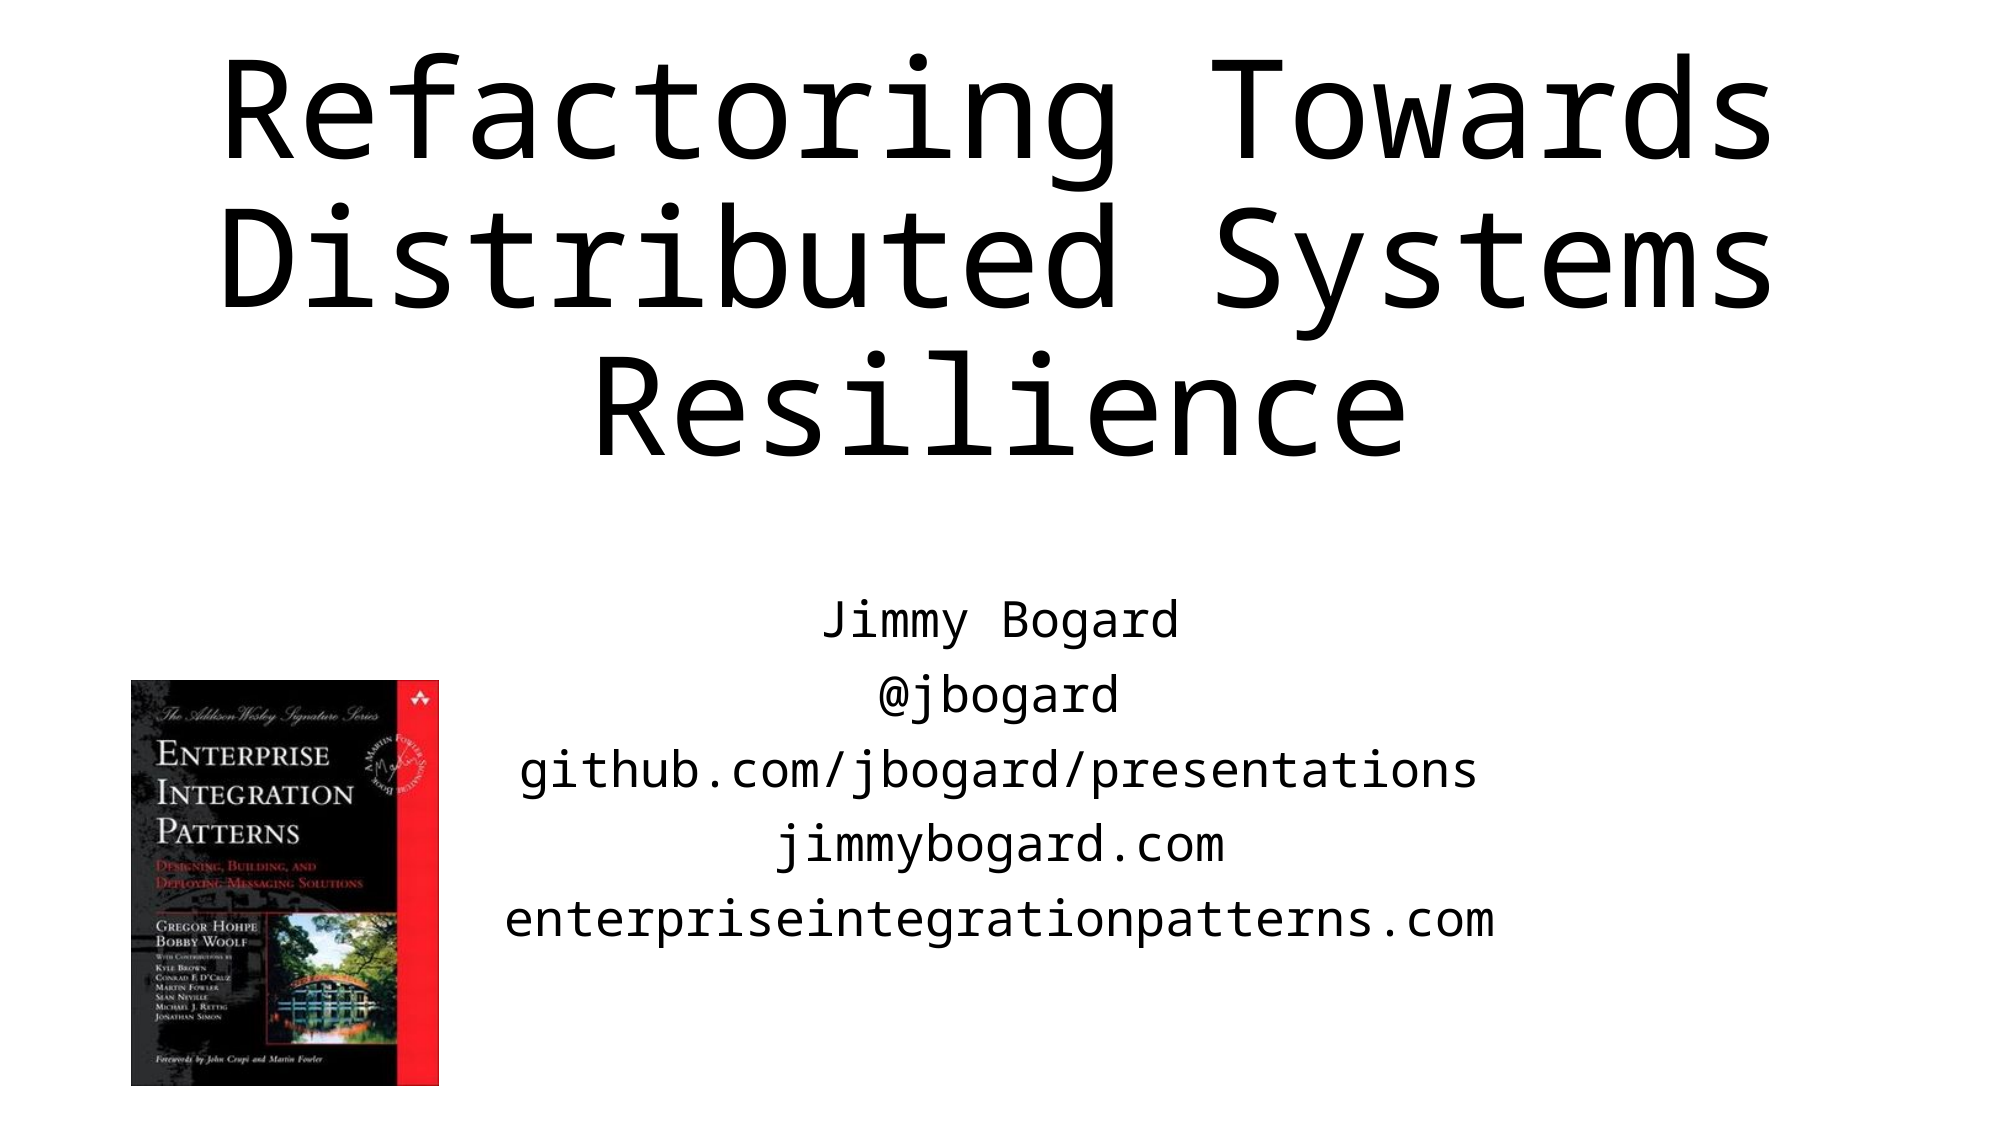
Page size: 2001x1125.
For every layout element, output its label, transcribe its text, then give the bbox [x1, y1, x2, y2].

subtitle Jimmy Bogard @jbogard github.com/jbogard/presentations jimmybogard.com enterpriseintegrationpatterns.com [437, 586, 1563, 958]
picture [131, 680, 439, 1086]
title Refactoring Towards Distributed Systems Resilience [49, 67, 1952, 459]
